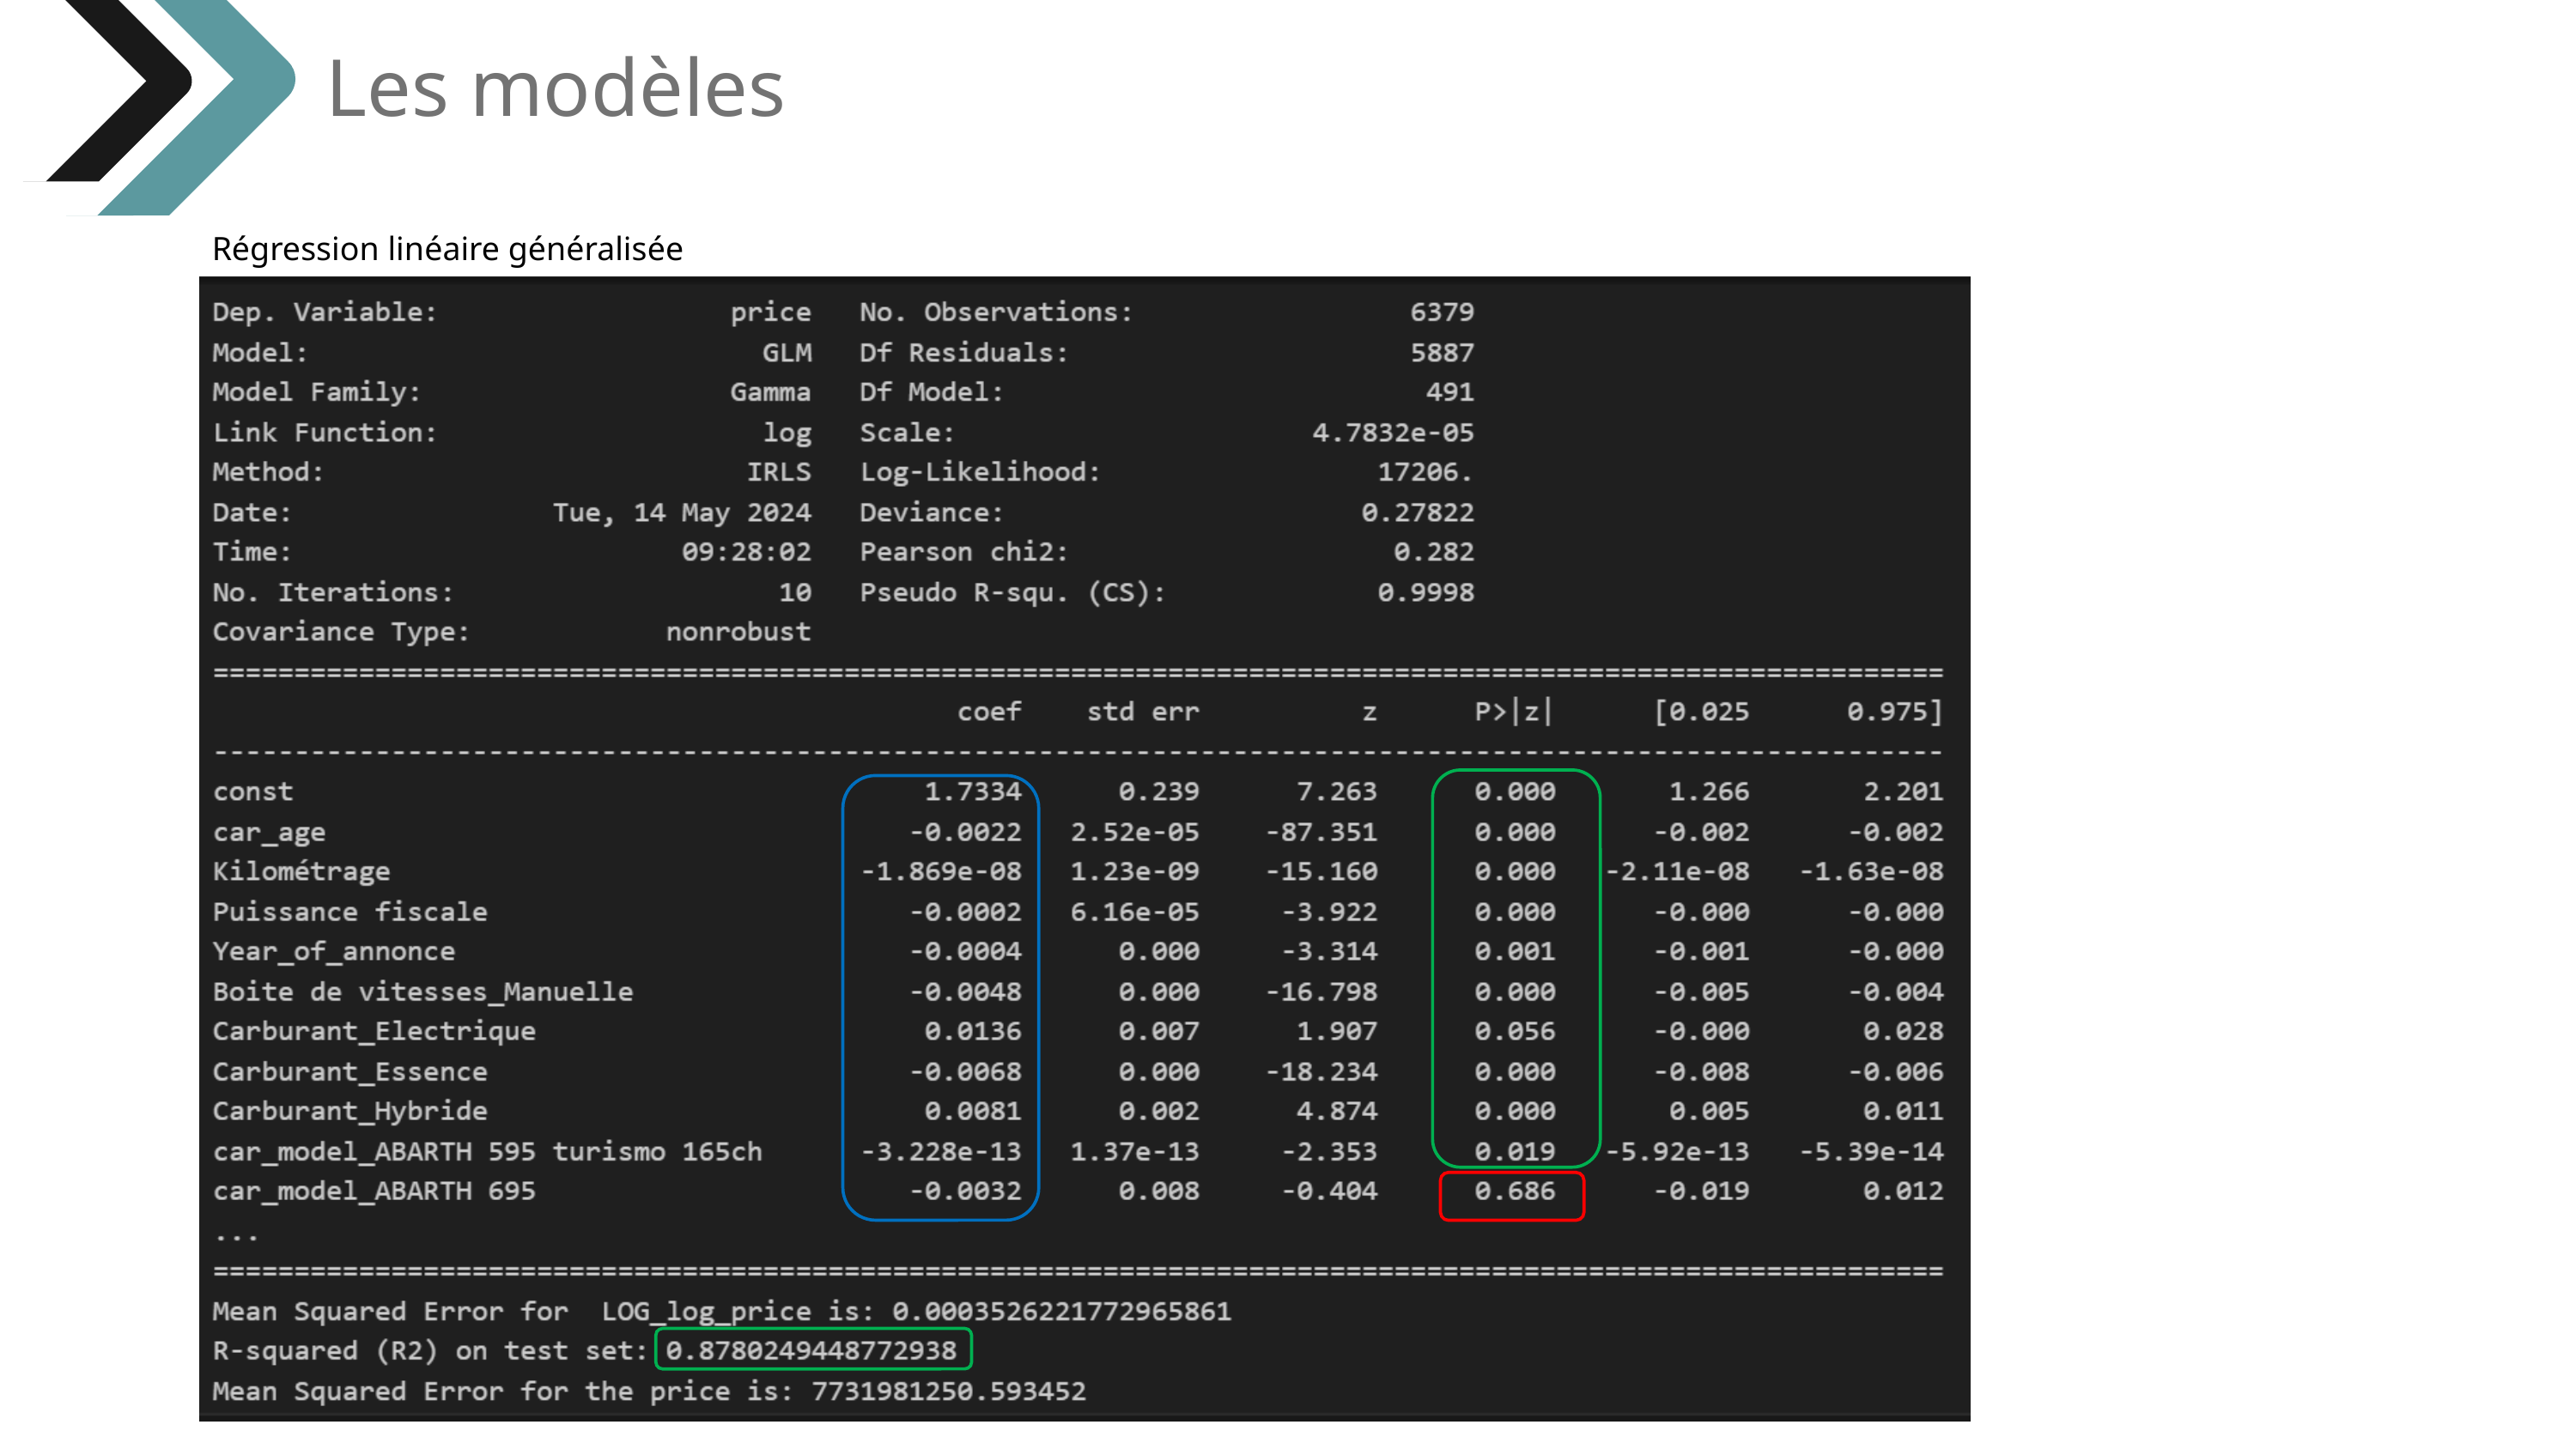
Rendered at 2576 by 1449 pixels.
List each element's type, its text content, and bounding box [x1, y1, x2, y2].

text_box [22, 0, 193, 183]
text_box Les modèles [313, 56, 1464, 138]
text_box Régression linéaire généralisée [199, 221, 843, 274]
picture [199, 276, 1971, 1422]
text_box [66, 0, 297, 217]
